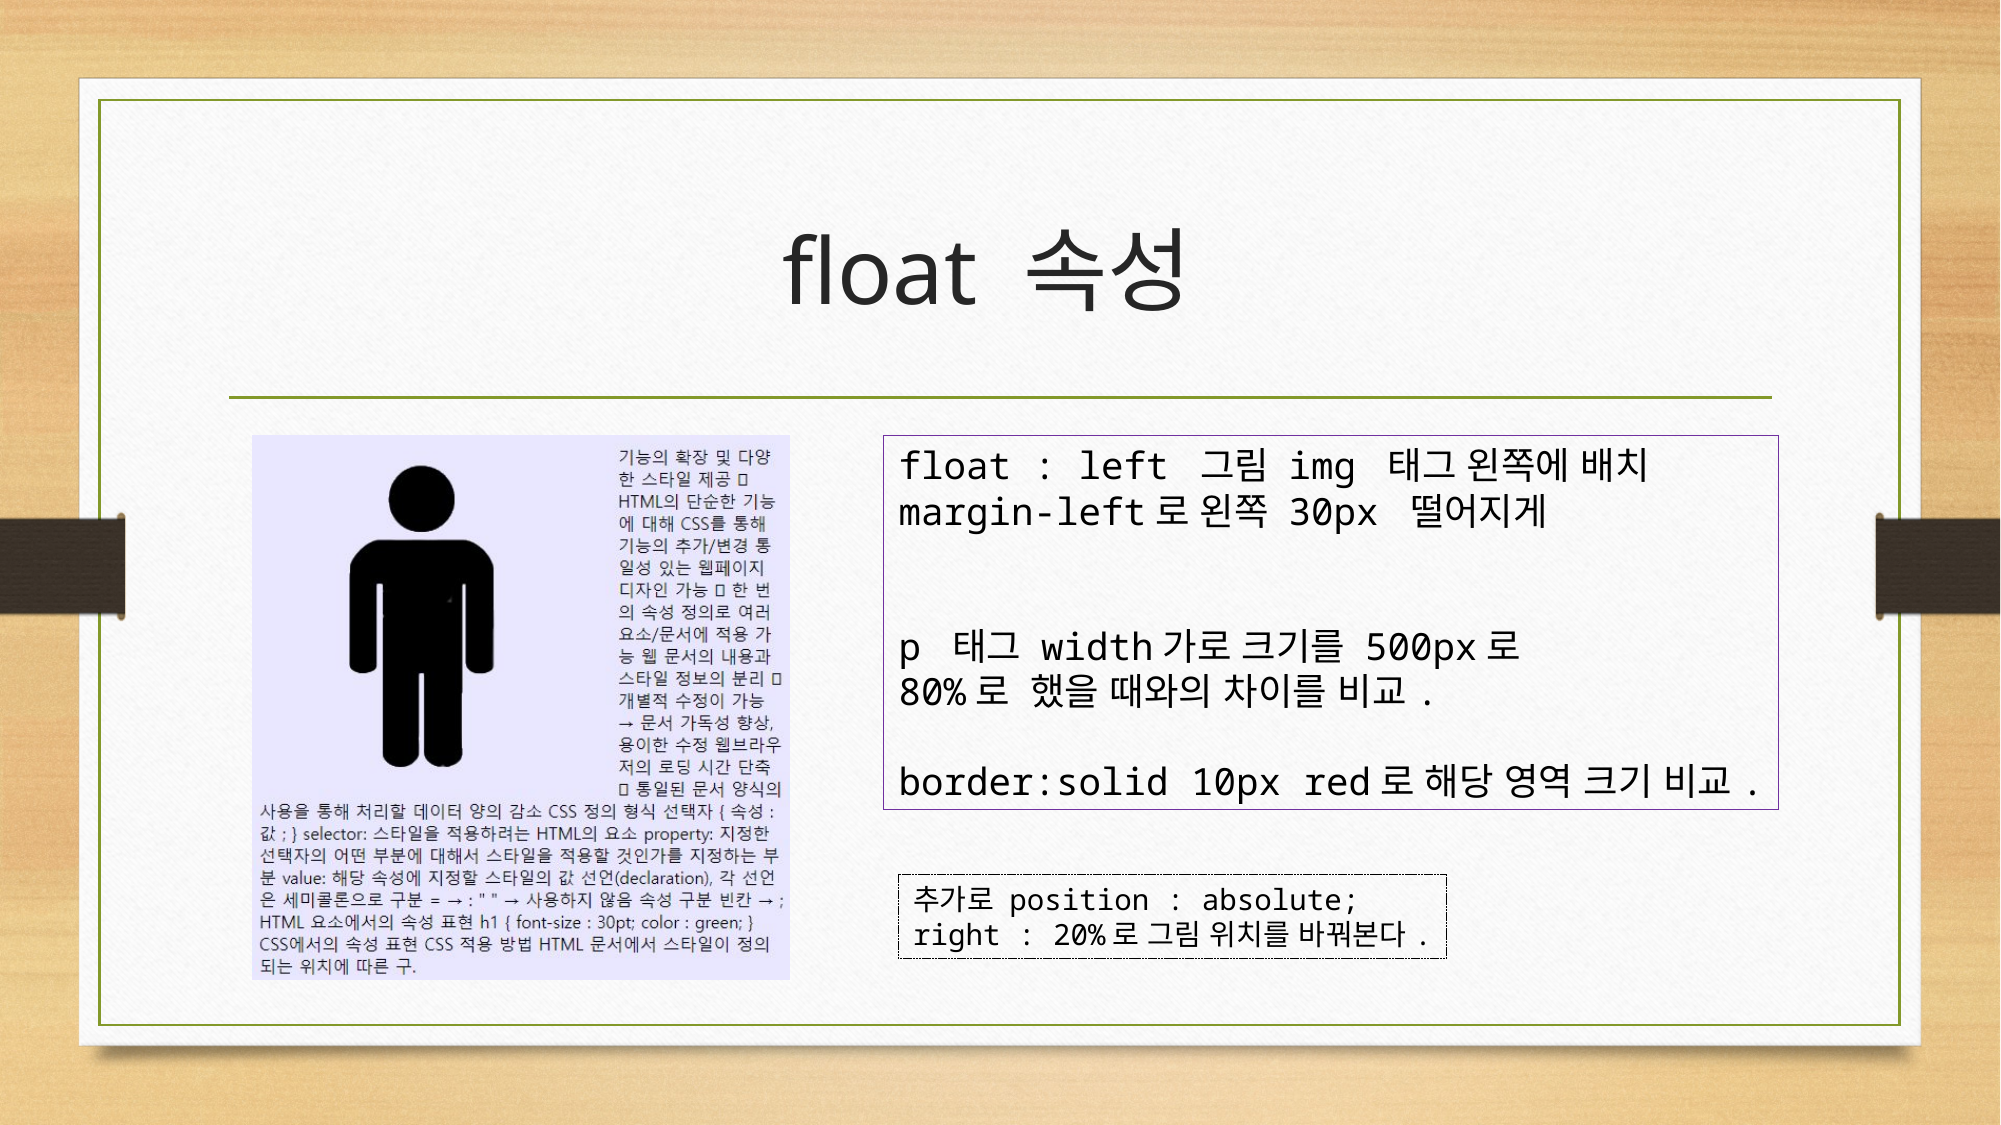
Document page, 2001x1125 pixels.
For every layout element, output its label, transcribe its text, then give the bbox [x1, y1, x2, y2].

picture [0, 0, 2001, 1125]
text_box float : left 그림 img 태그 왼쪽에 배치 margin-left로 왼쪽 30px 떨어지게 p 태그 width가로 크기를 500px로 80%로 했을 때와의 차이를 비교. border:solid 10px red로 해당 영역 크기 비교. [883, 435, 1779, 810]
text_box 추가로 position : absolute; right : 20%로 그림 위치를 바꿔본다. [898, 874, 1447, 959]
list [252, 434, 790, 980]
title float 속성 [212, 161, 1788, 375]
